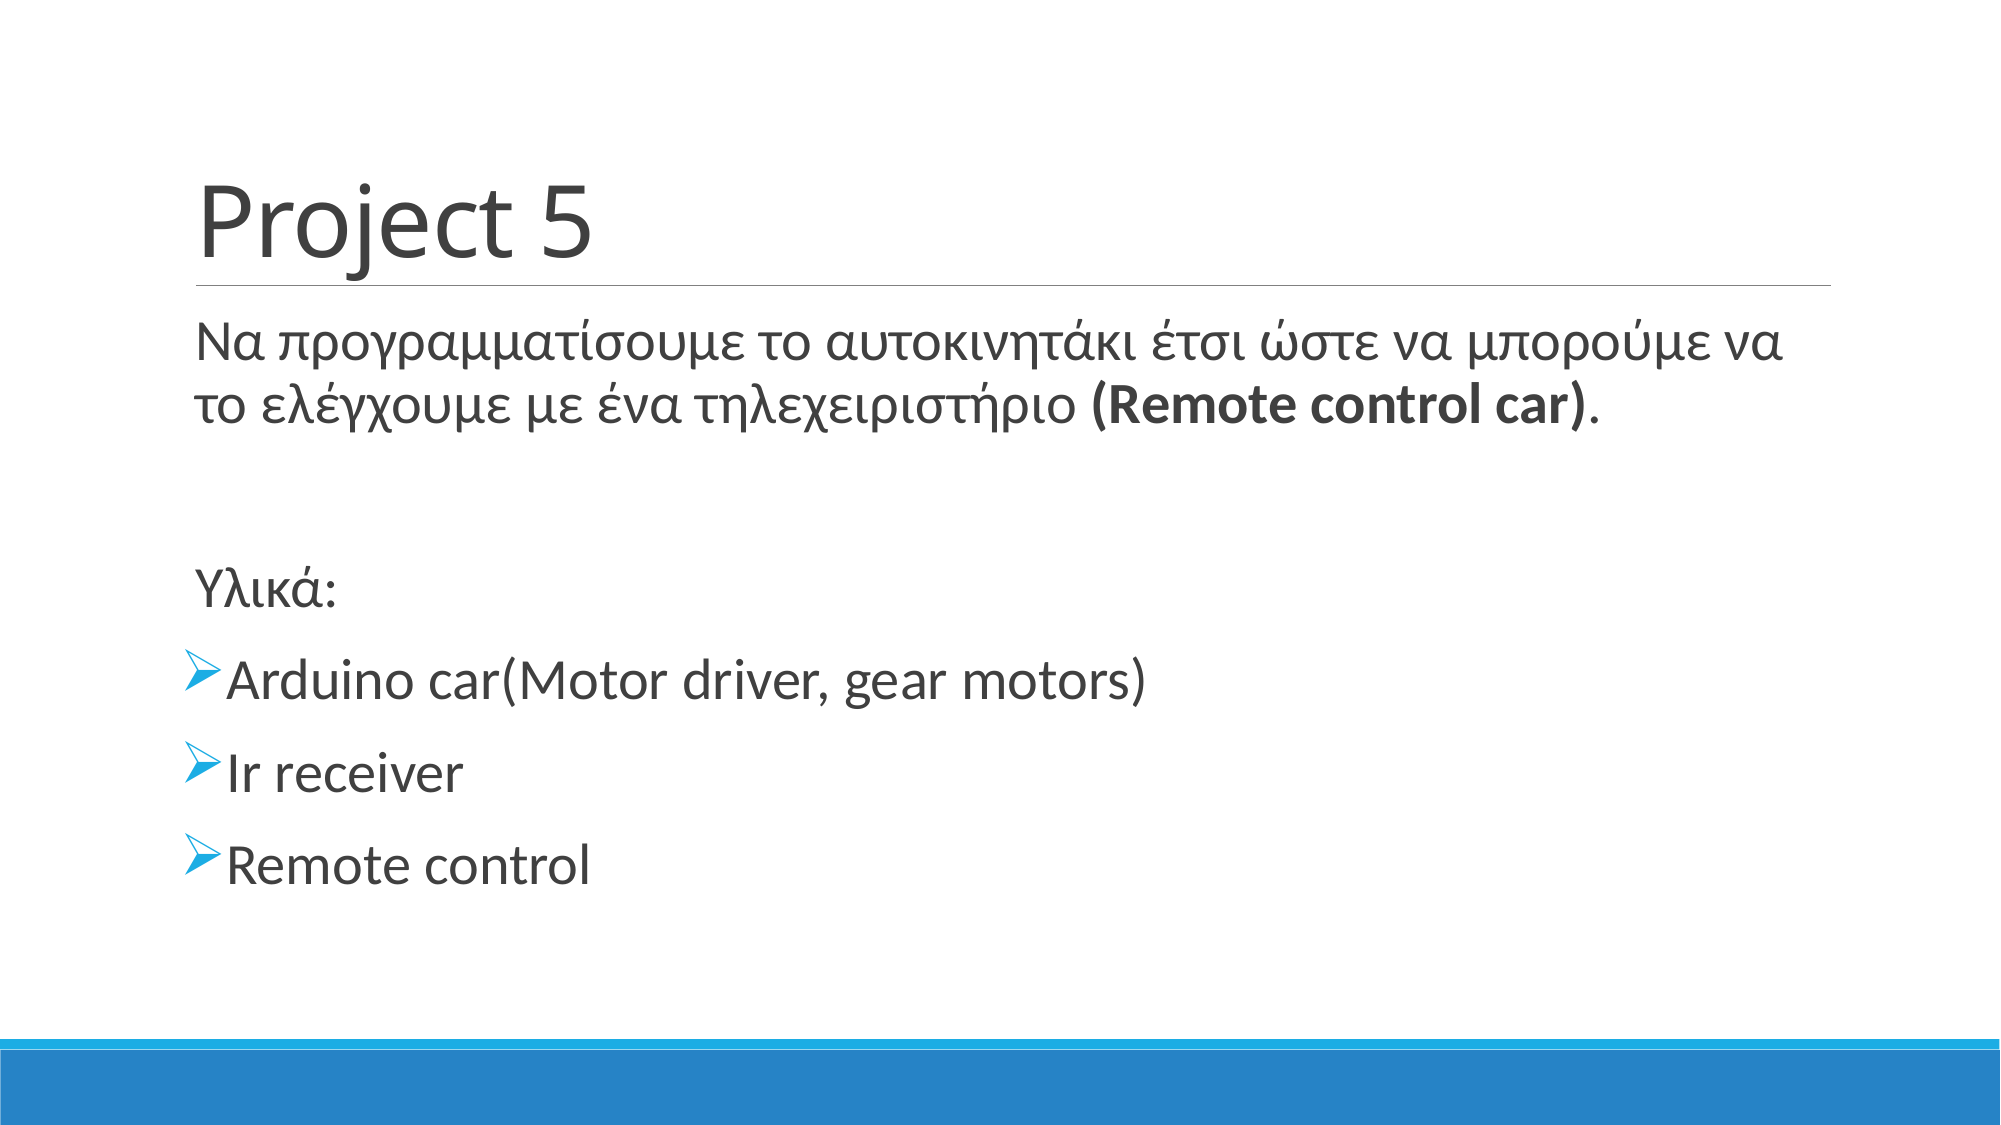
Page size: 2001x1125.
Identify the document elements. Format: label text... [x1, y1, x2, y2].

title Project 5 [180, 47, 1830, 285]
list Να προγραμματίσουμε το αυτοκινητάκι έτσι ώστε να μπορούμε να το ελέγχουμε με ένα τηλεχειριστήριο (Remote control car). Υλικά: Arduino car(Motor driver, gear motors) Ir receiver Remote control [180, 302, 1830, 963]
